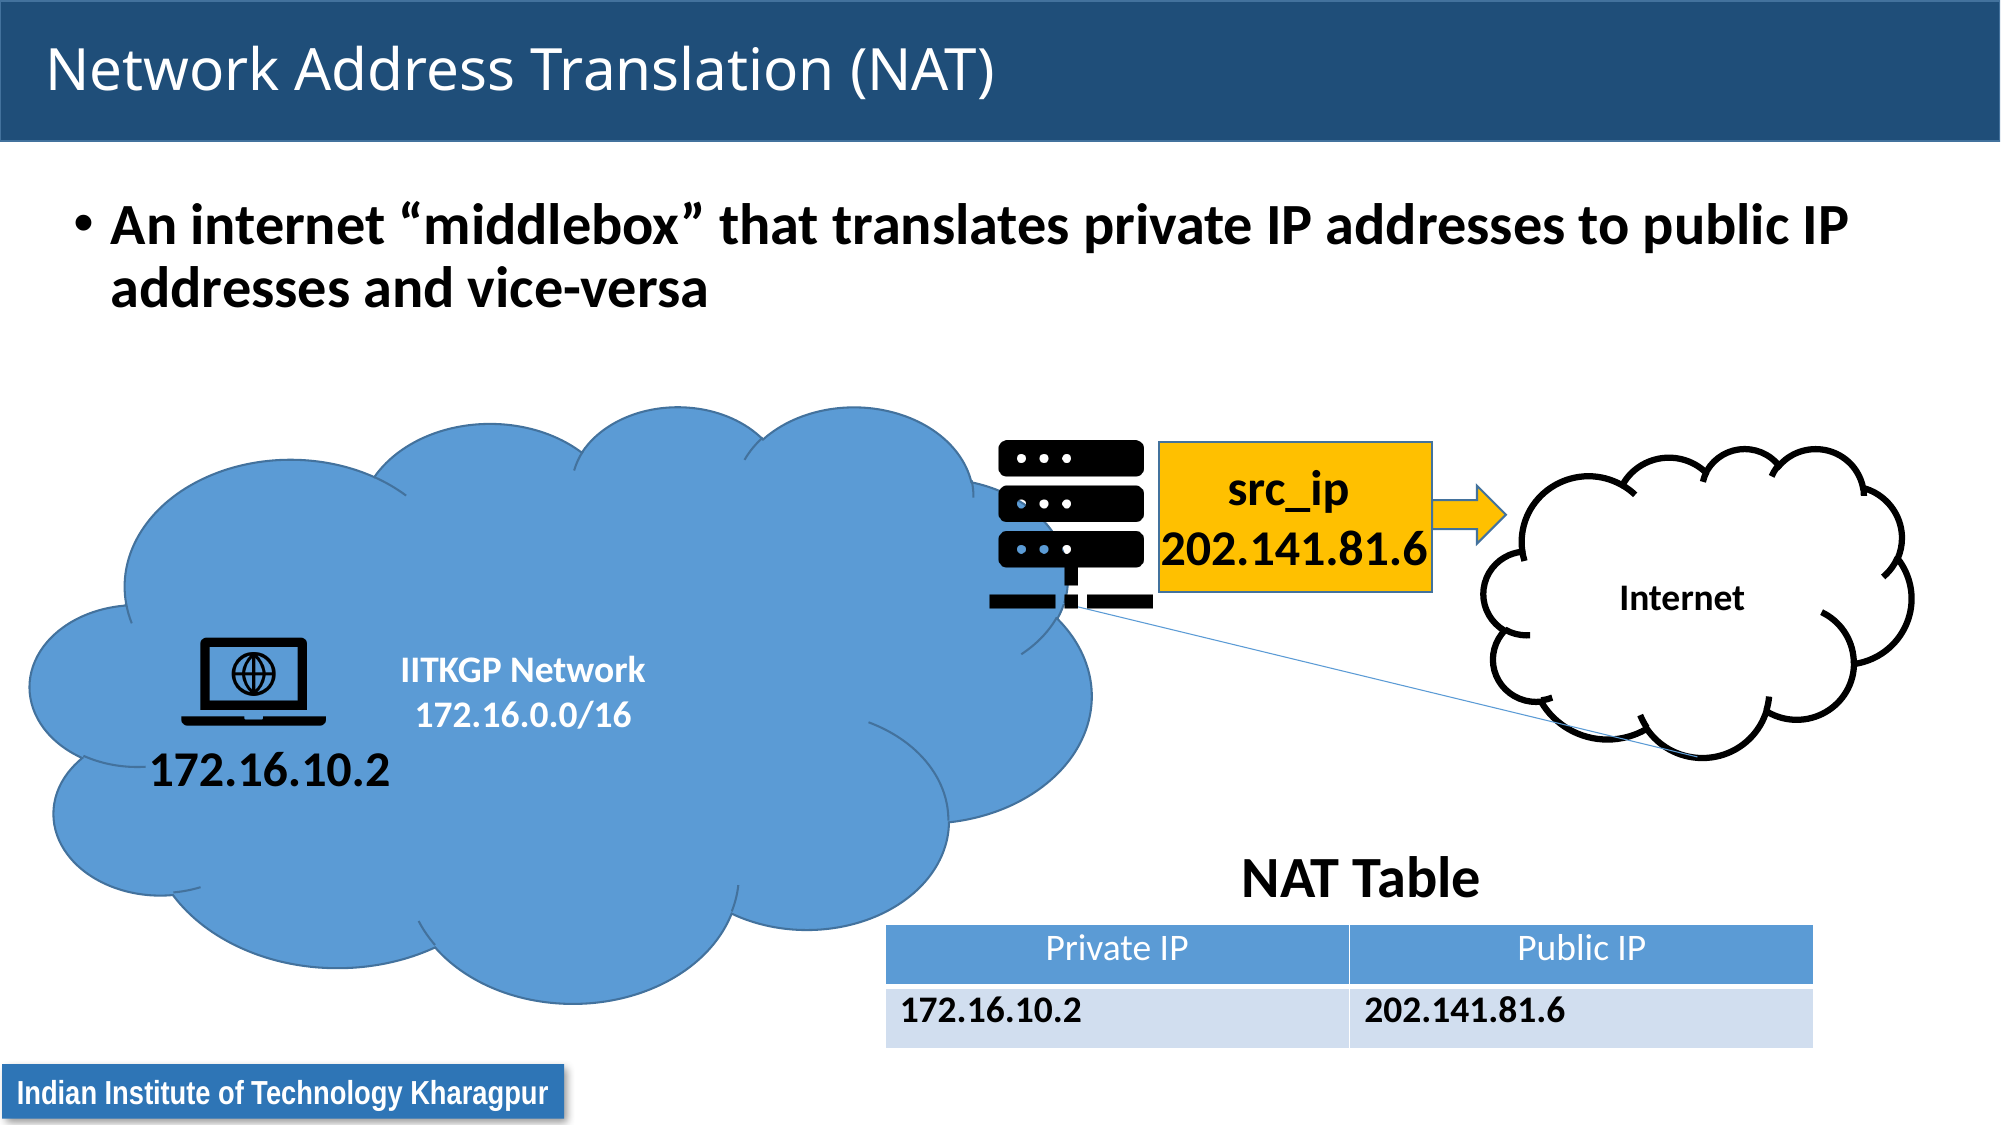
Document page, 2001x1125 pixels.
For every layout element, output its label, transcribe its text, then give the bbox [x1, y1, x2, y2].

text_box NAT Table [1227, 832, 1496, 917]
text_box Internet [1482, 448, 1913, 760]
table_header Public IP [1350, 925, 1813, 984]
text_box 172.16.10.2 [133, 729, 406, 804]
picture [962, 415, 1180, 633]
table_header Private IP [886, 925, 1349, 984]
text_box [1143, 441, 1506, 592]
picture [178, 606, 329, 757]
table_cell 172.16.10.2 [886, 989, 1349, 1048]
list An internet “middlebox” that translates private IP addresses to public IP addresses and vice-versa [58, 186, 1954, 1065]
title Network Address Translation (NAT) [30, 1, 2000, 141]
table_cell 202.141.81.6 [1350, 989, 1813, 1048]
text_box IITKGP Network 172.16.0.0/16 [28, 406, 1093, 1005]
